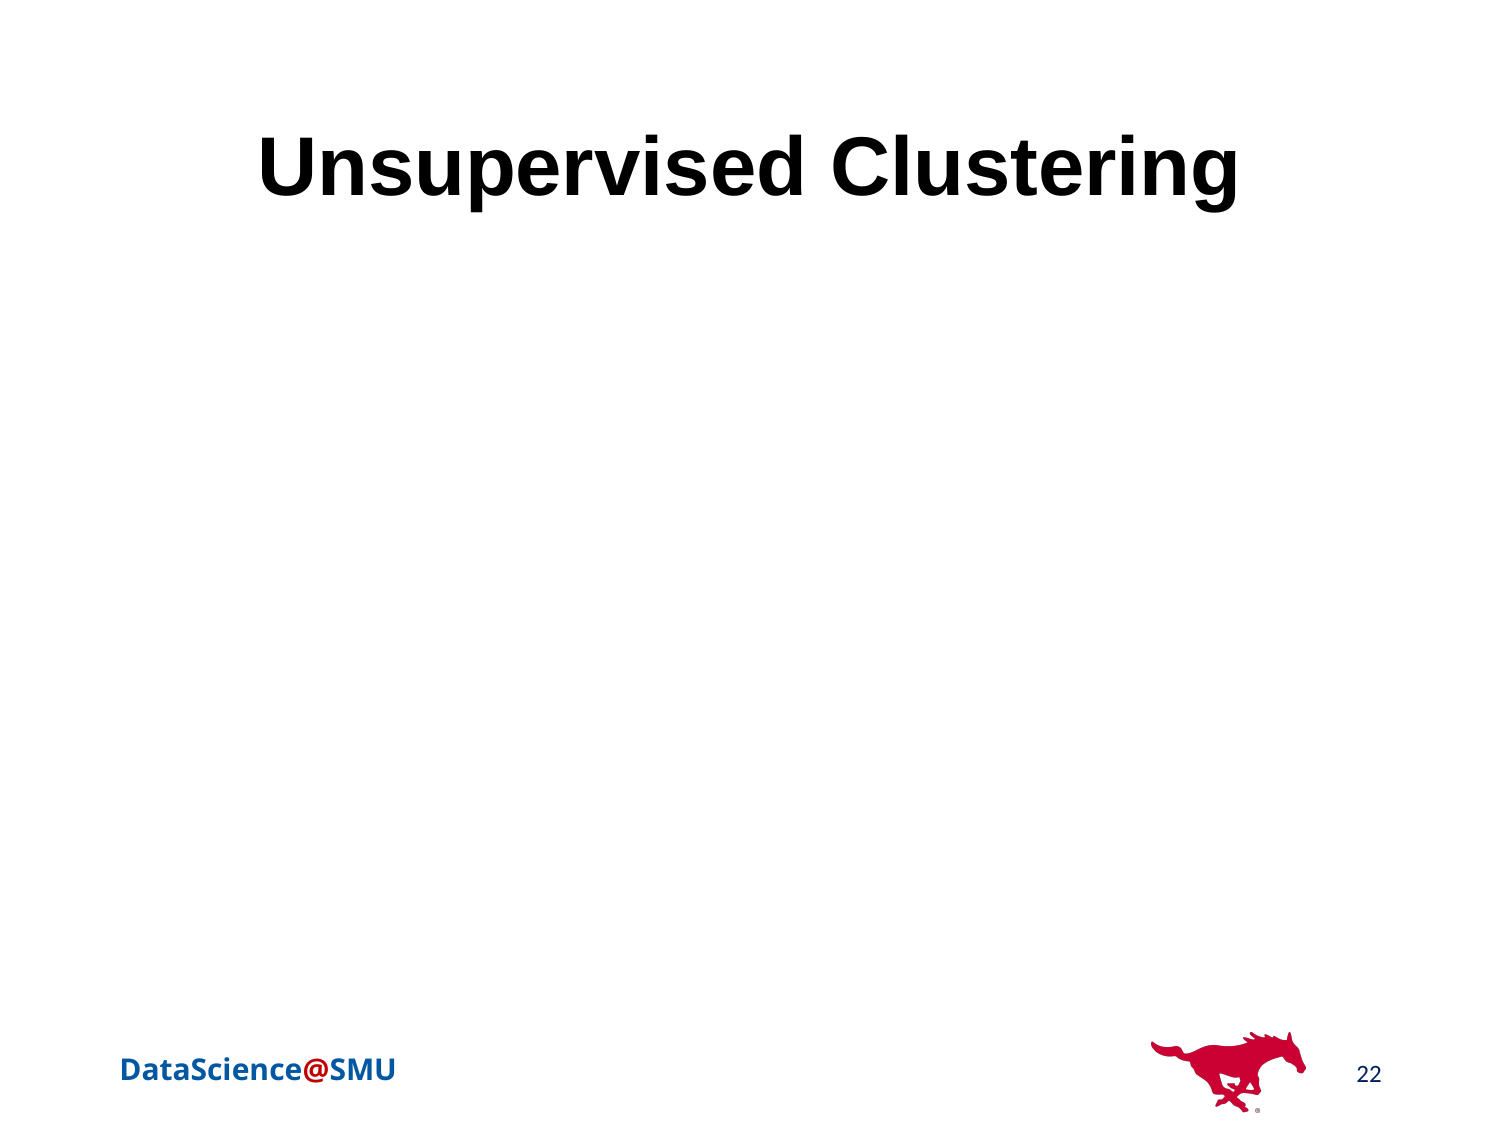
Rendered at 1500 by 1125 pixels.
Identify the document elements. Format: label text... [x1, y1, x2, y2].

picture [1151, 1032, 1306, 1042]
slide_number 22 [1059, 1042, 1397, 1103]
picture [1151, 1103, 1306, 1113]
title Unsupervised Clustering [103, 59, 1397, 278]
